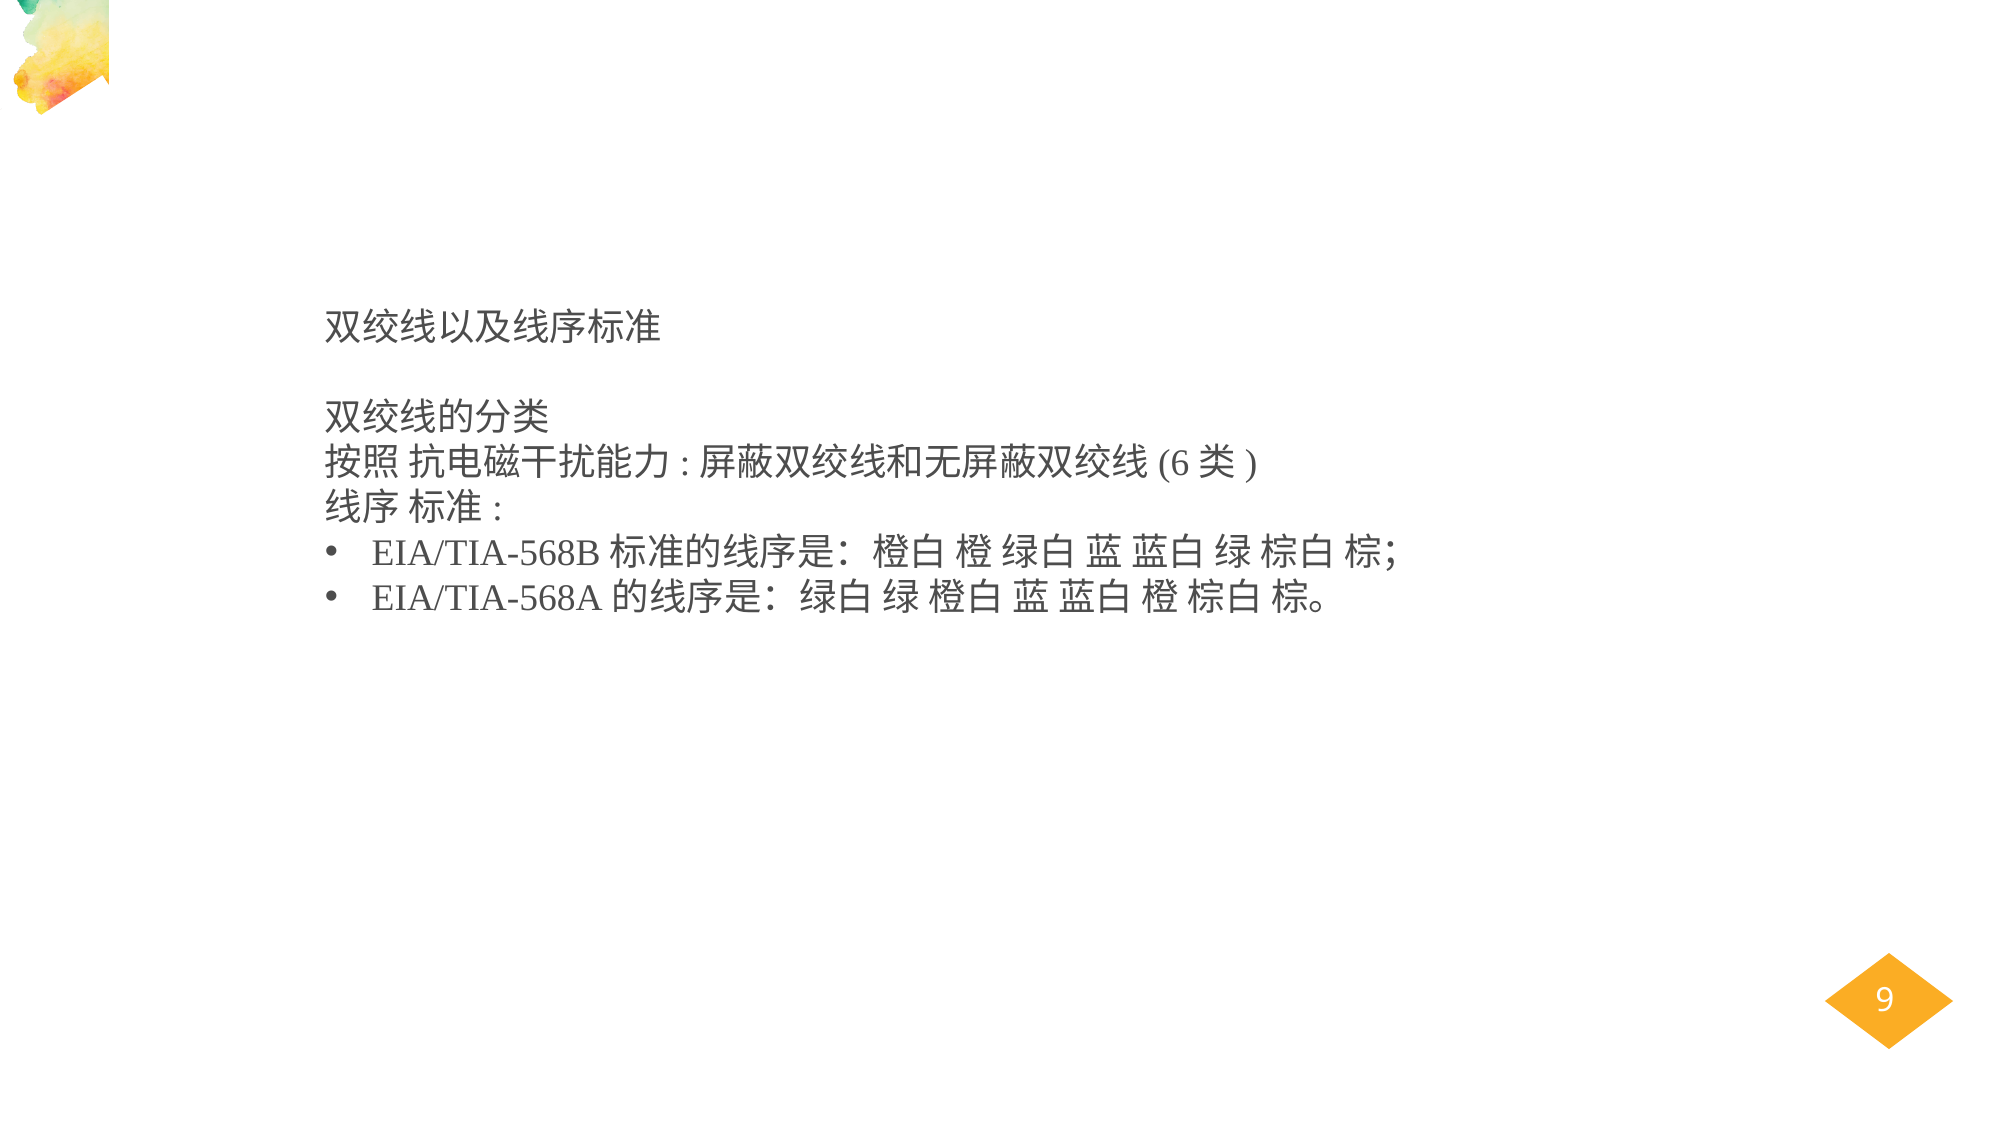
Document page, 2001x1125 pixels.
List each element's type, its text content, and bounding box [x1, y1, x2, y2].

picture [0, 0, 109, 142]
text_box 双绞线以及线序标准 双绞线的分类 按照 抗电磁干扰能力:屏蔽双绞线和无屏蔽双绞线(6类) 线序 标准: EIA/TIA-568B标准的线序是：橙白 橙 绿白 蓝 蓝白 绿 棕白 棕； EIA/TIA-568A的线序是：绿白 绿 橙白 蓝 蓝白 橙 棕白 棕。 [309, 295, 1500, 625]
